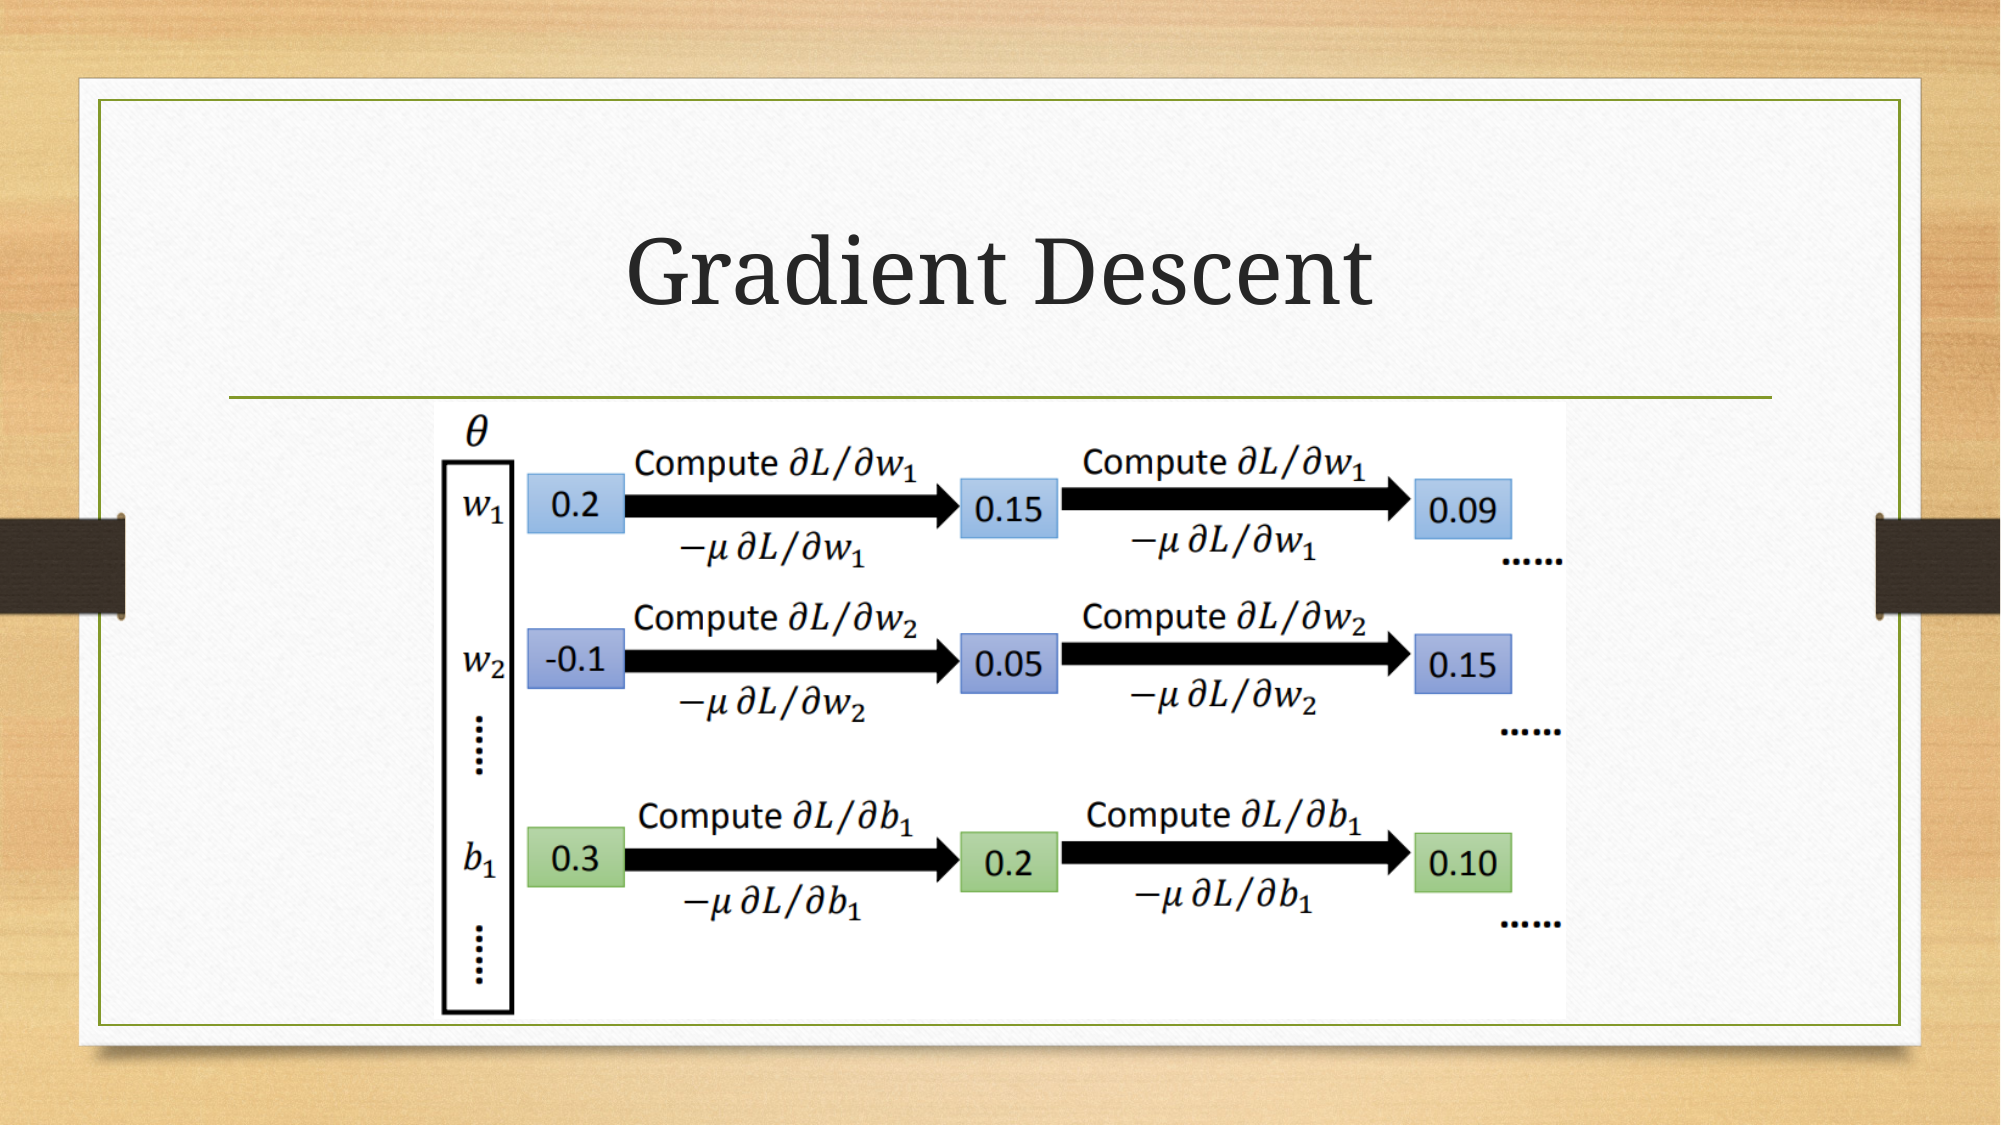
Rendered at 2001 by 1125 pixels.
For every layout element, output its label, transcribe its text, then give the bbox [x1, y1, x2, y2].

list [434, 402, 1566, 1019]
picture [0, 0, 2001, 1125]
title Gradient Descent [212, 161, 1788, 375]
